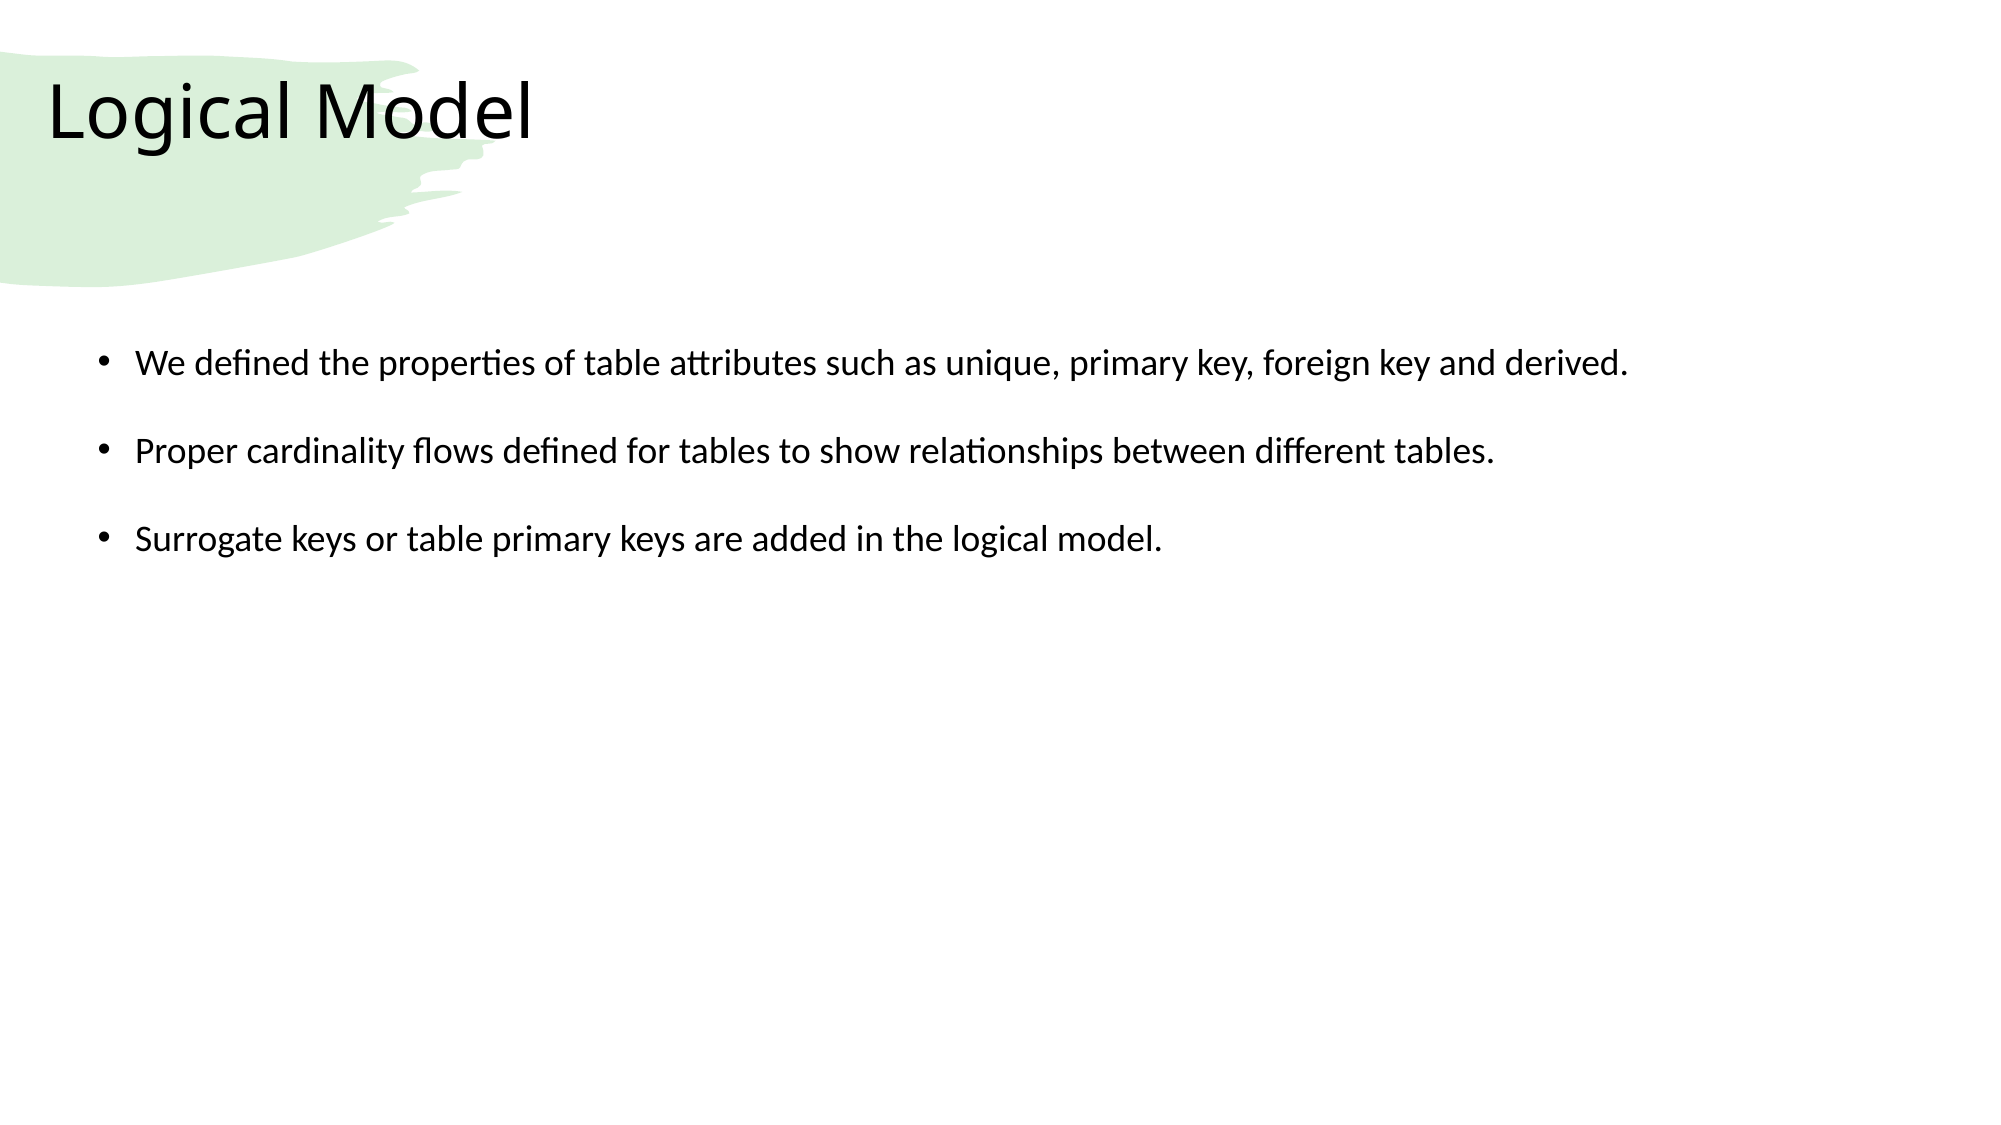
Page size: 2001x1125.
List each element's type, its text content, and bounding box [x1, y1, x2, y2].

list We defined the properties of table attributes such as unique, primary key, foreign key and derived. Proper cardinality flows defined for tables to show relationships between different tables. Surrogate keys or table primary keys are added in the logical model. [82, 307, 1808, 991]
text_box Logical Model [31, 56, 1033, 162]
